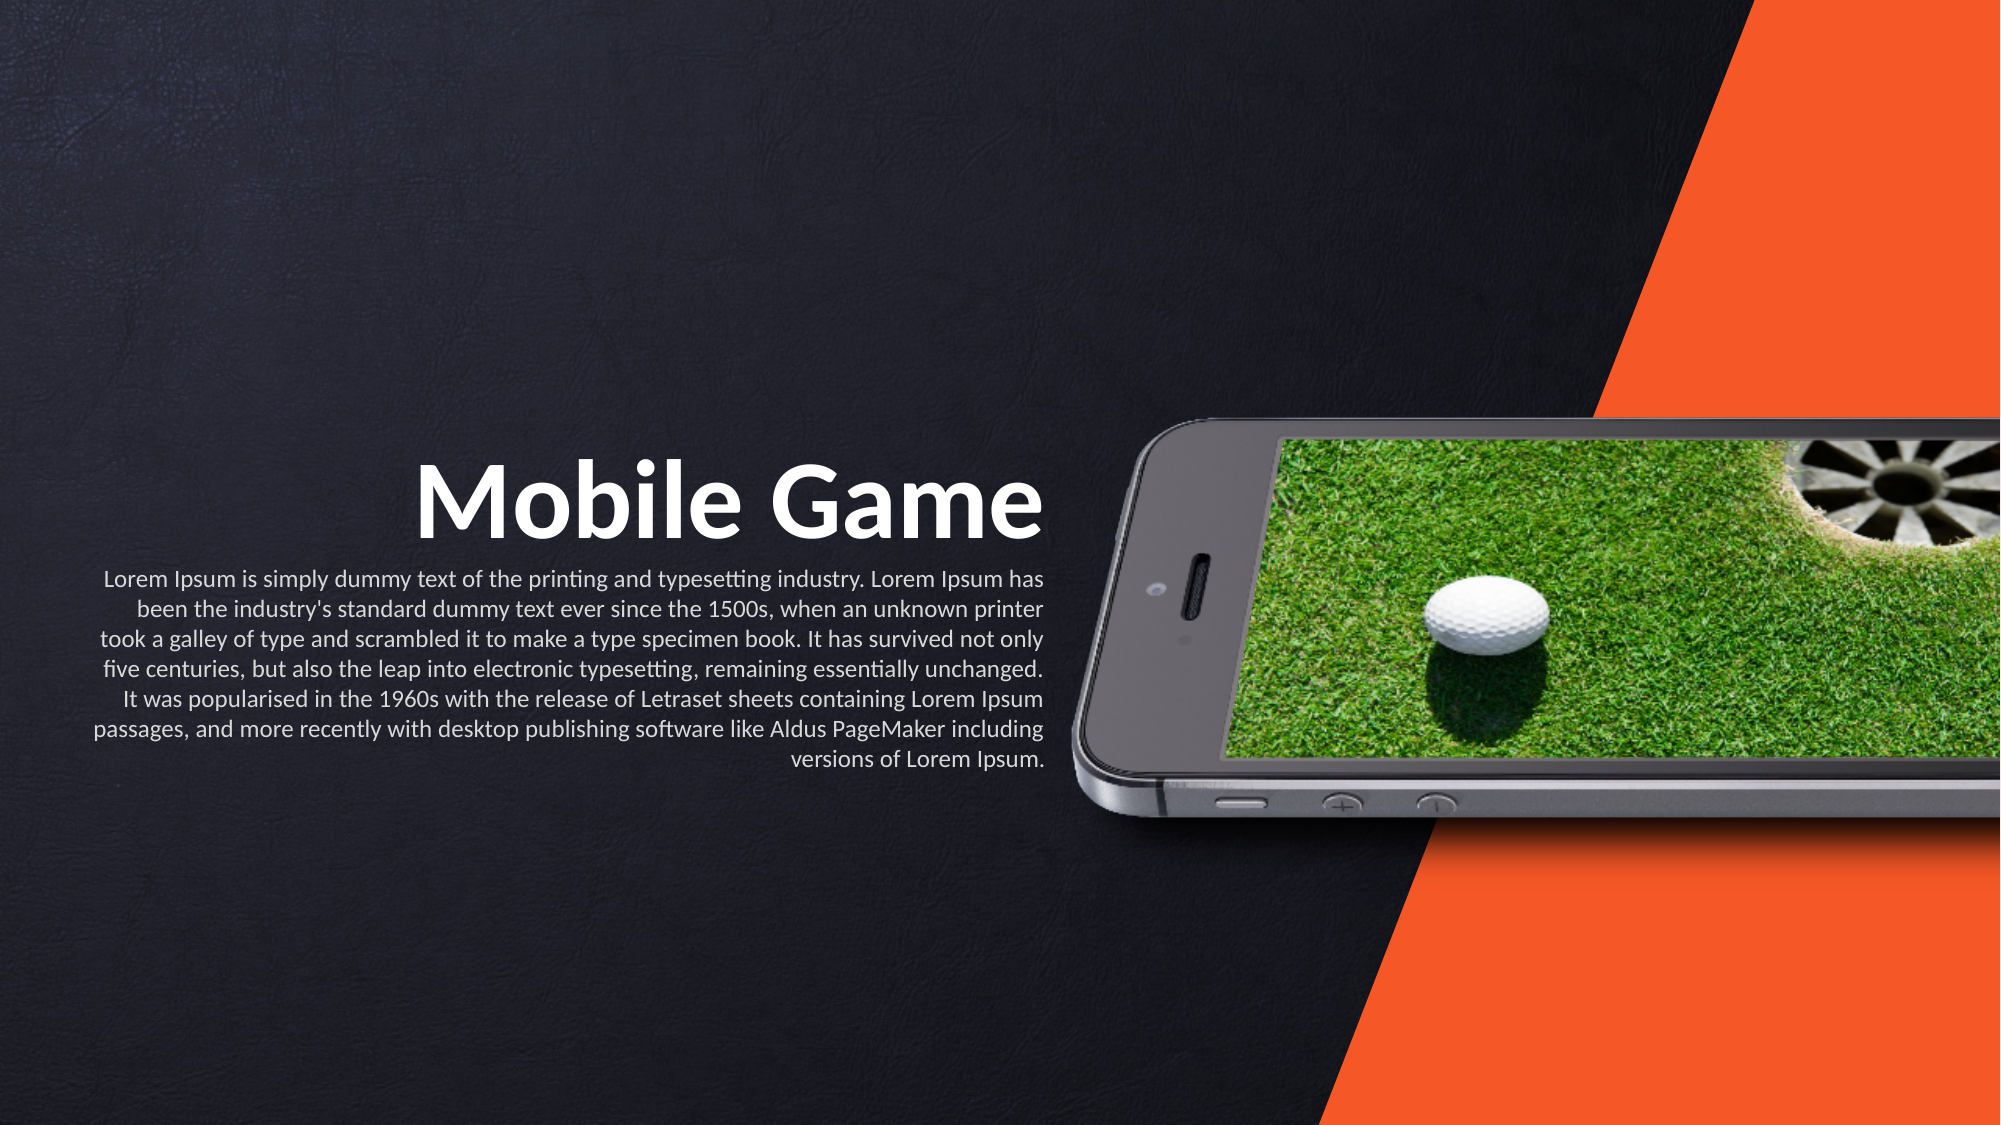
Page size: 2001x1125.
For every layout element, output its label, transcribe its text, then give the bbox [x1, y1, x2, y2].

text_box Mobile Game [89, 426, 1045, 562]
picture [0, 0, 2000, 1125]
text_box Lorem Ipsum is simply dummy text of the printing and typesetting industry. Lorem Ipsum has been the industry's standard dummy text ever since the 1500s, when an unknown printer took a galley of type and scrambled it to make a type specimen book. It has survived not only five centuries, but also the leap into electronic typesetting, remaining essentially unchanged. It was popularised in the 1960s with the release of Letraset sheets containing Lorem Ipsum passages, and more recently with desktop publishing software like Aldus PageMaker including versions of Lorem Ipsum. [89, 562, 1045, 773]
